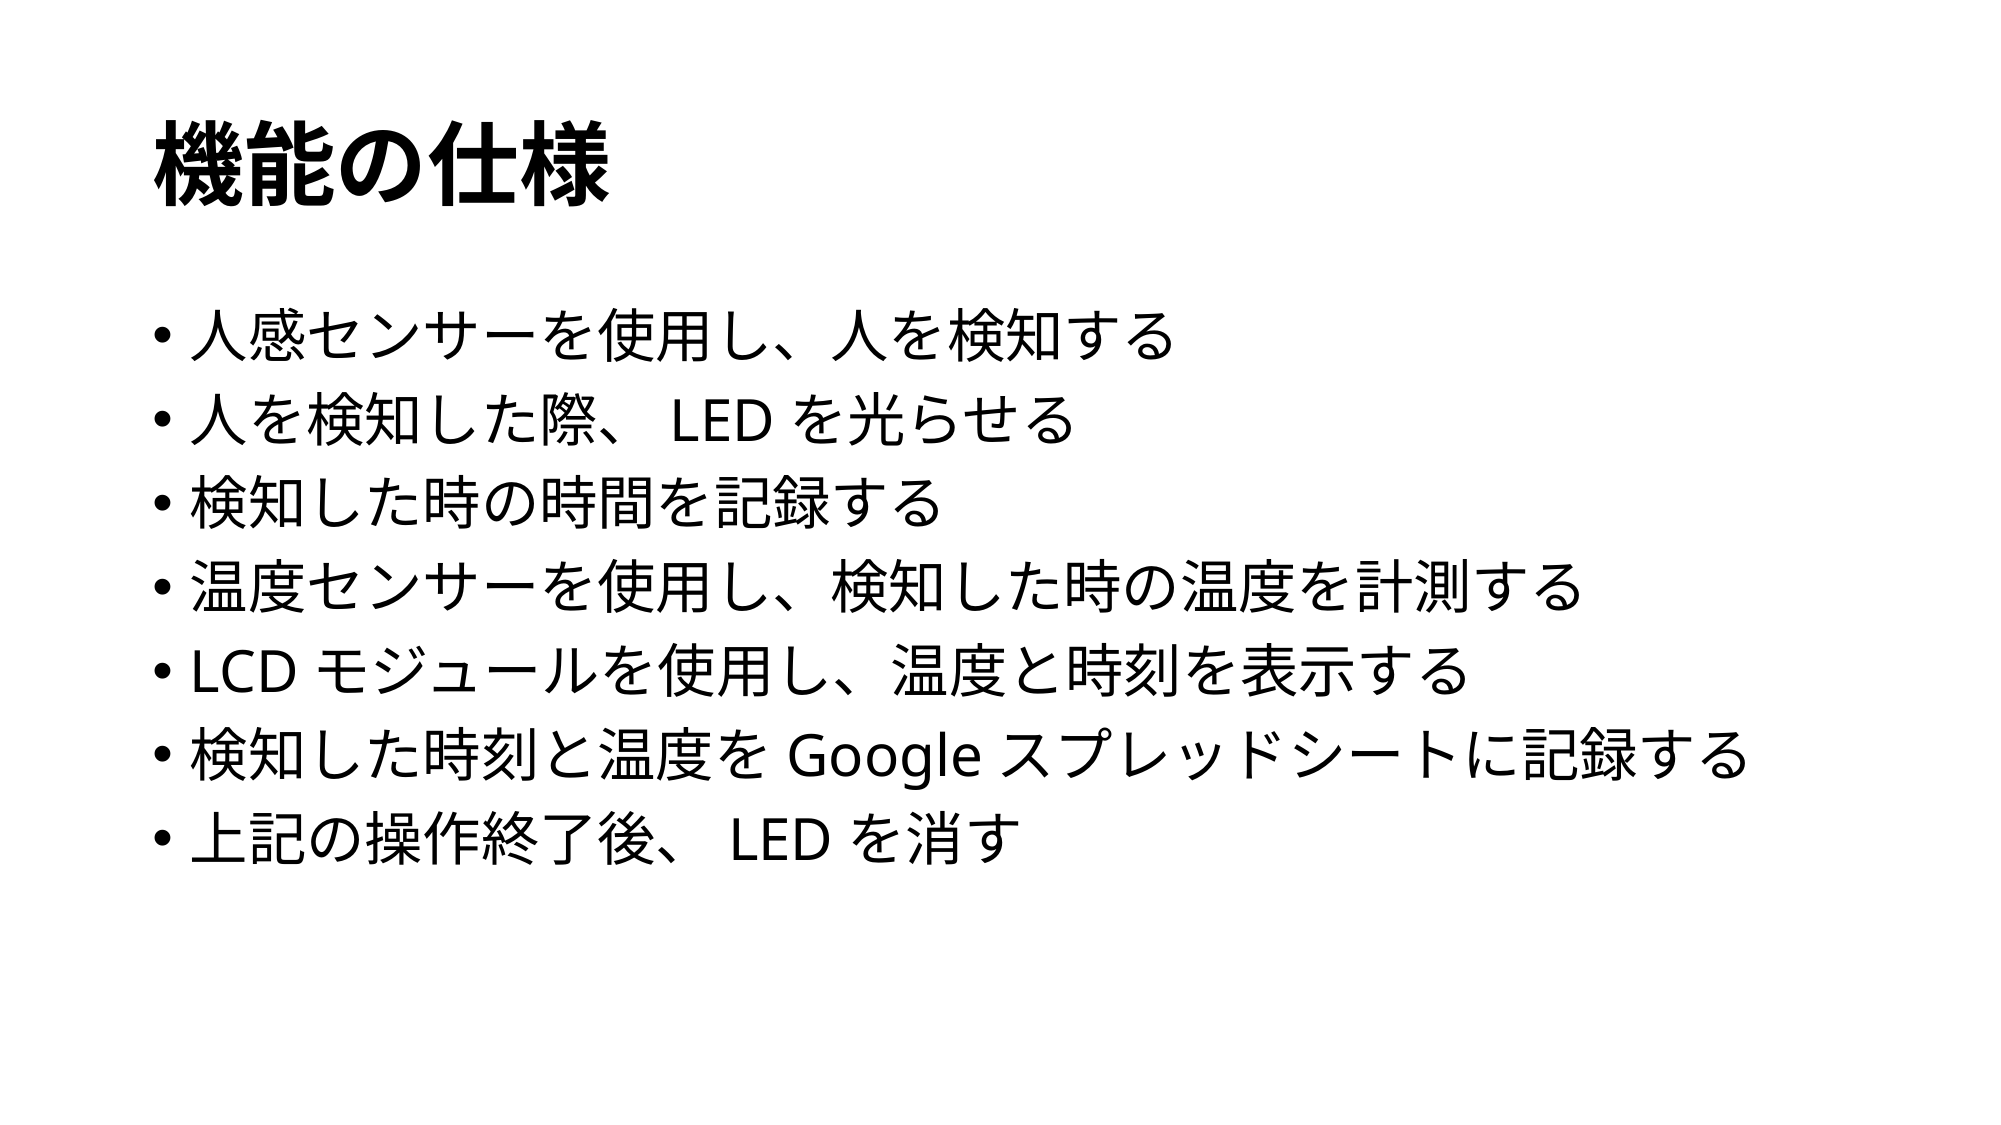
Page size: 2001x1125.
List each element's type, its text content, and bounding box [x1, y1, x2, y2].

list 人感センサーを使用し、人を検知する 人を検知した際、LEDを光らせる 検知した時の時間を記録する 温度センサーを使用し、検知した時の温度を計測する LCDモジュールを使用し、温度と時刻を表示する 検知した時刻と温度をGoogleスプレッドシートに記録する 上記の操作終了後、LEDを消す [137, 299, 1863, 1014]
title 機能の仕様 [137, 59, 1863, 278]
